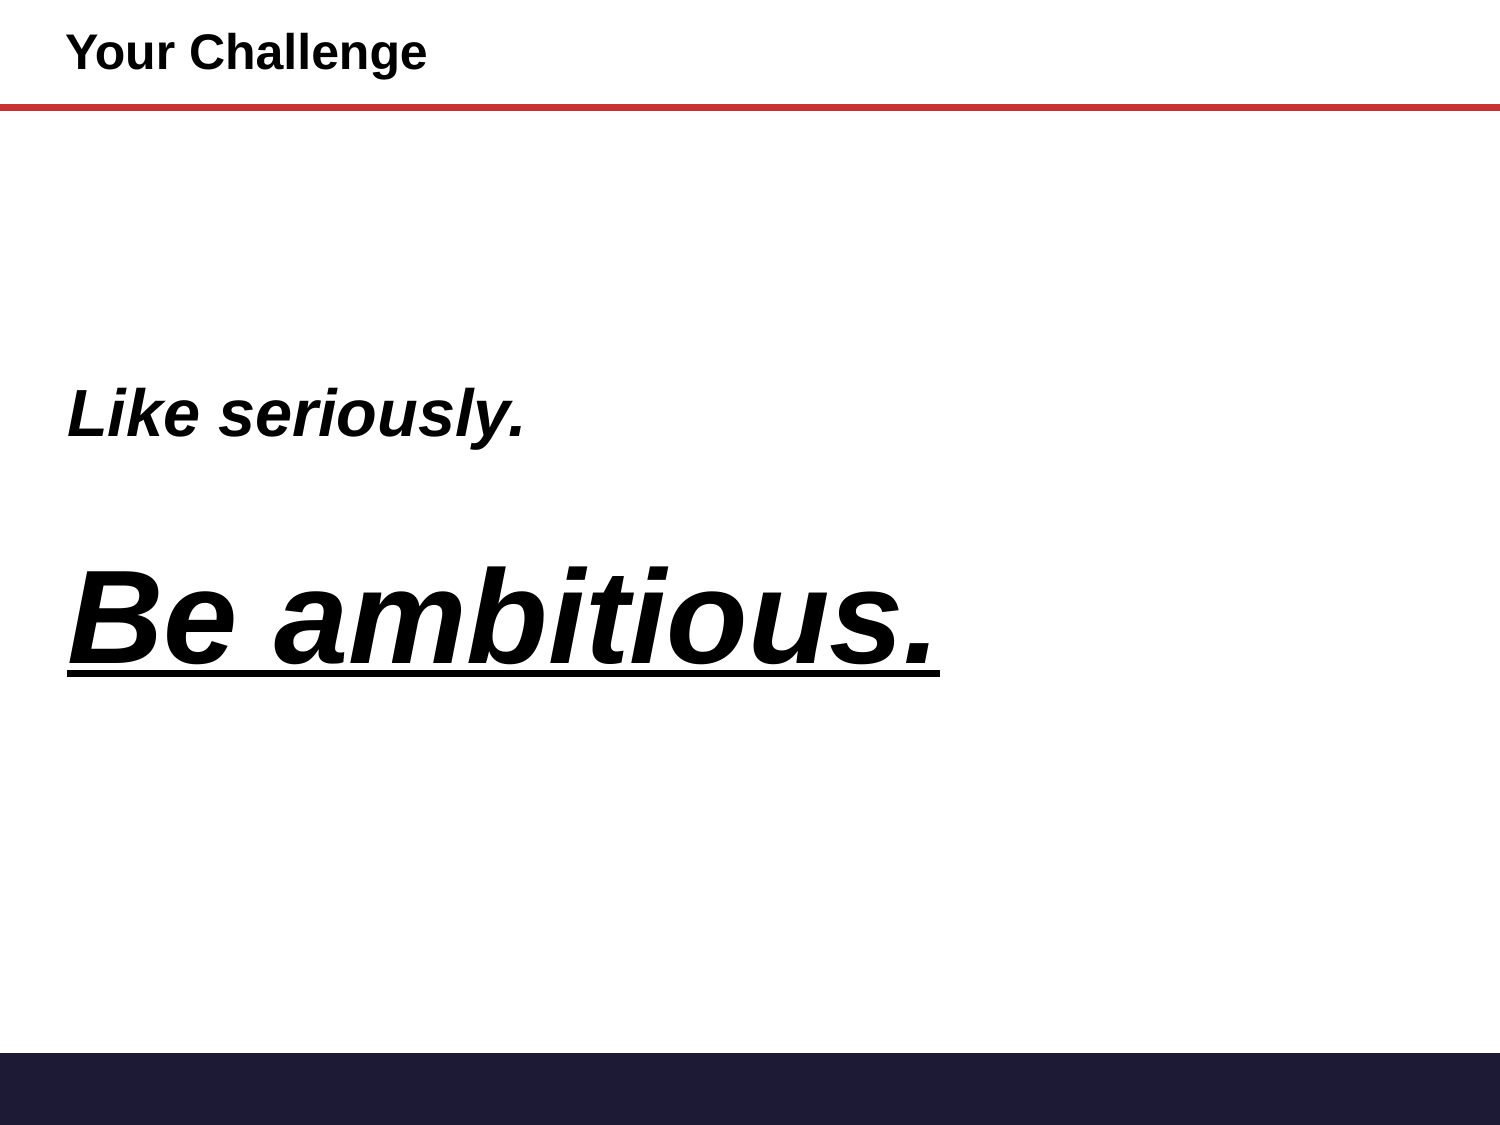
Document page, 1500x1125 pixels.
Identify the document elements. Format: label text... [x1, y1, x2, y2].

title Your Challenge [50, 0, 948, 108]
text_box Like seriously. Be ambitious. [52, 362, 1421, 698]
